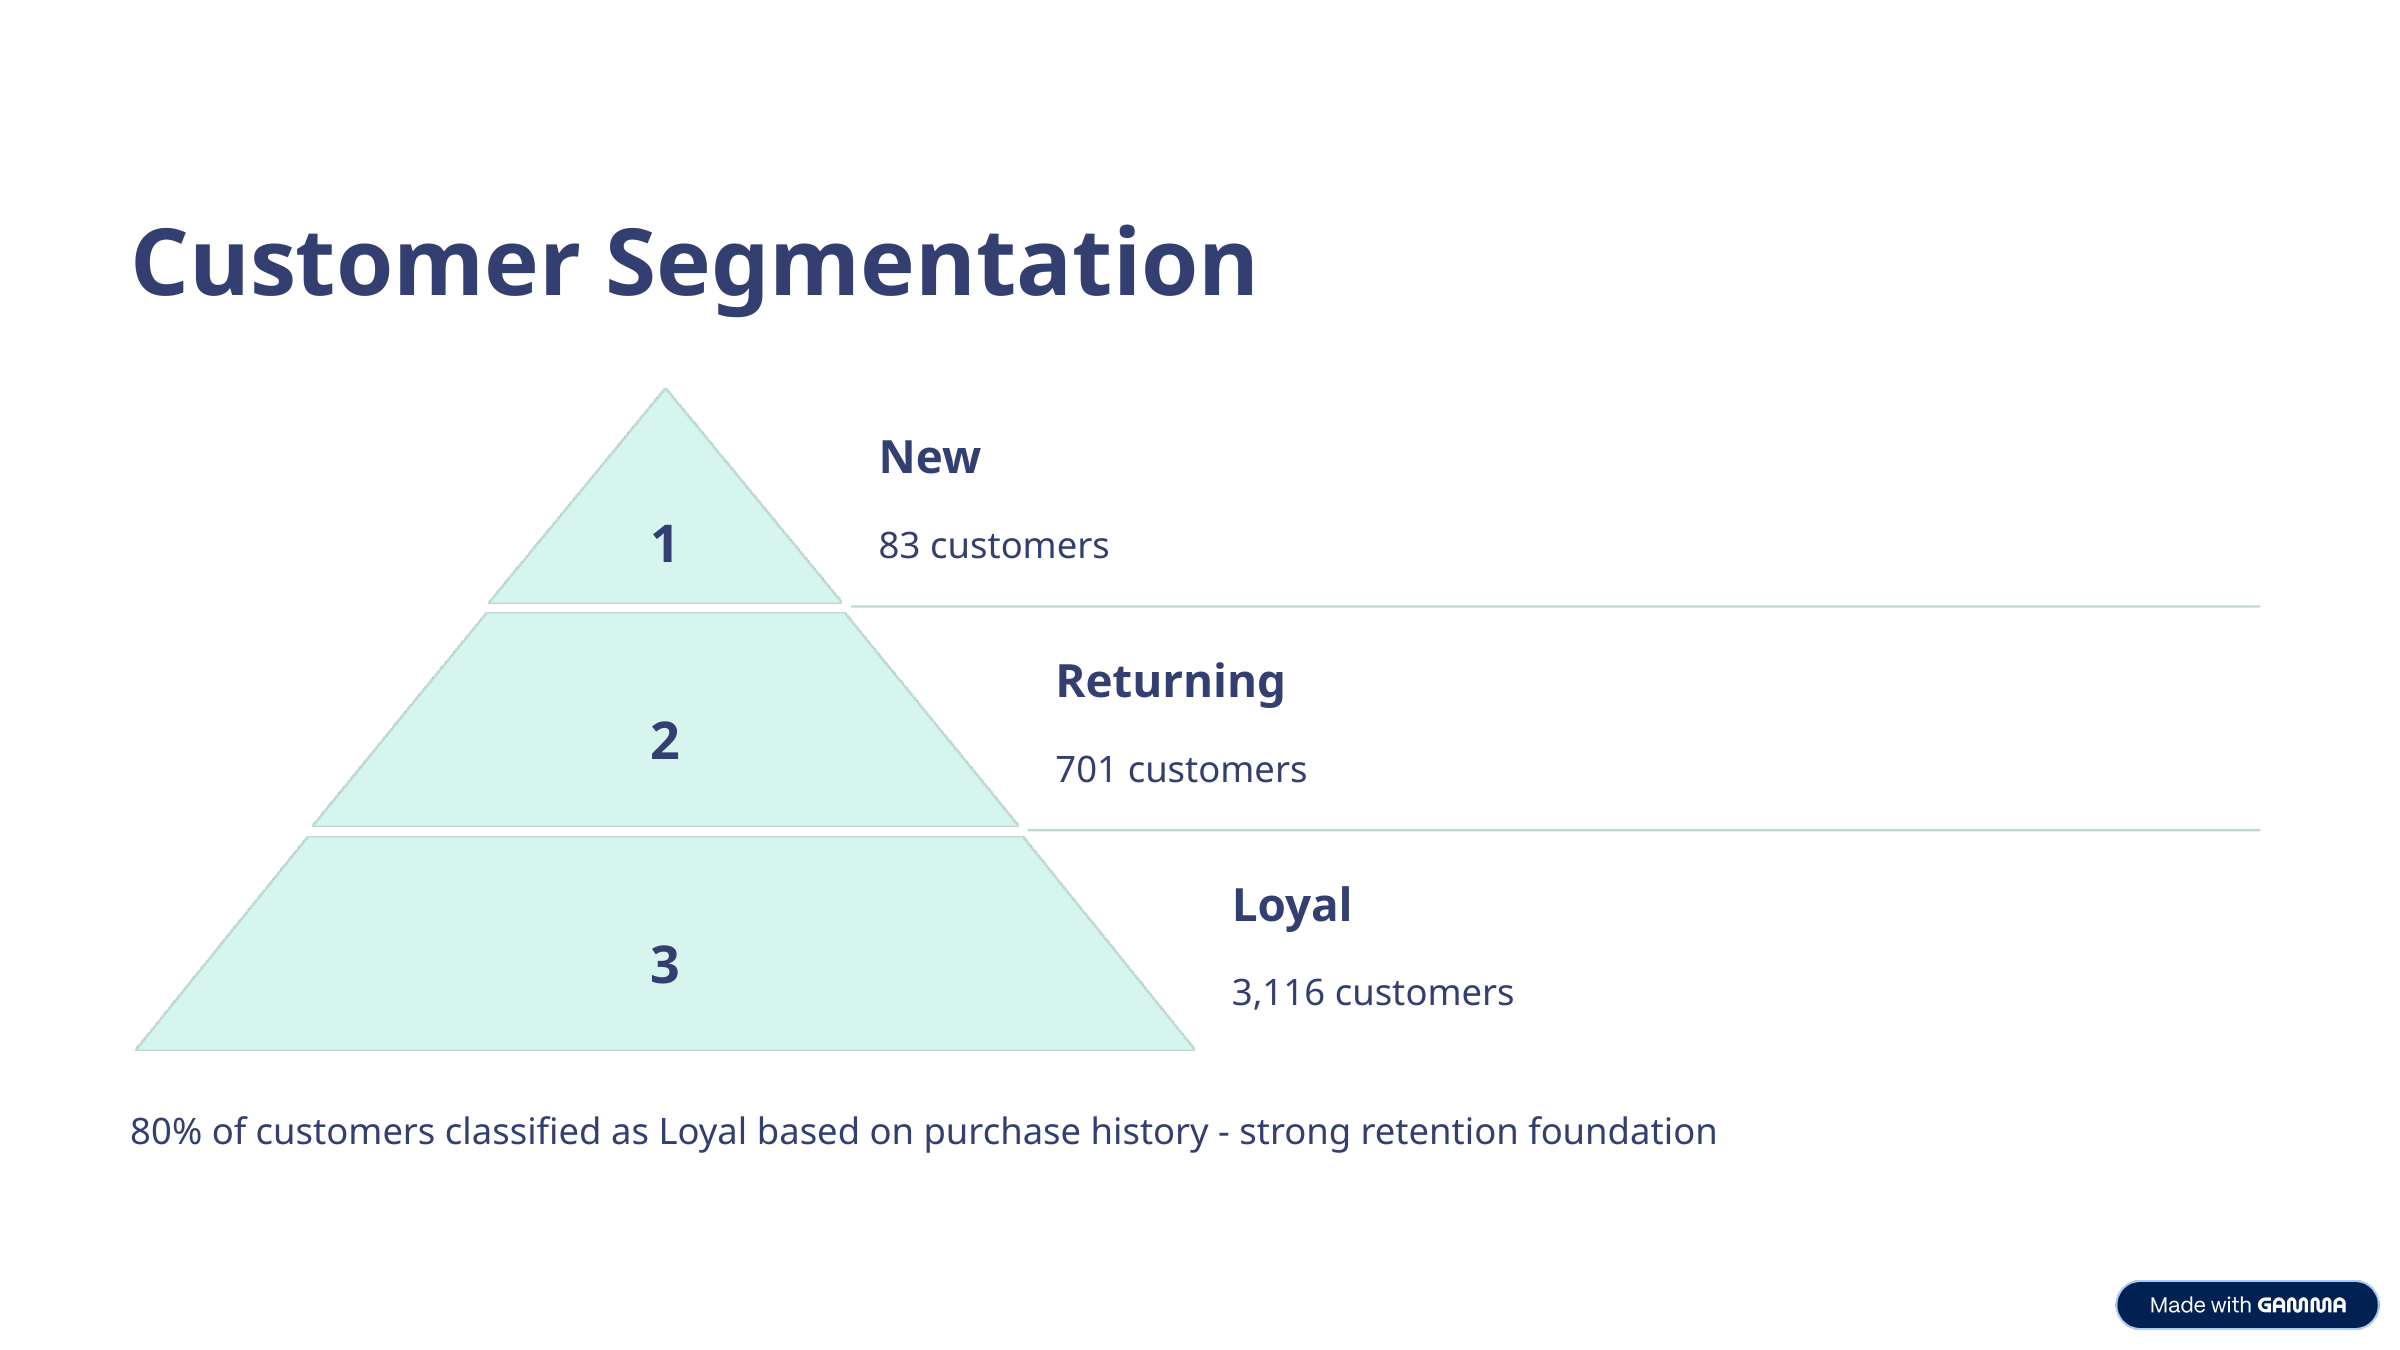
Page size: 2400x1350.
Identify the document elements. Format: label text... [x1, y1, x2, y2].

text_box Customer Segmentation [130, 198, 1577, 315]
picture [488, 388, 842, 604]
text_box Loyal [1231, 873, 1519, 932]
text_box 701 customers [1055, 730, 1343, 790]
text_box 80% of customers classified as Loyal based on purchase history - strong retention foundation [130, 1092, 2270, 1152]
picture [311, 612, 1019, 827]
text_box 3,116 customers [1231, 953, 1519, 1014]
text_box Returning [1055, 649, 1343, 708]
picture [2106, 1271, 2389, 1339]
text_box 83 customers [878, 506, 1114, 566]
text_box [1027, 828, 2261, 832]
picture [135, 836, 1195, 1051]
text_box New [878, 425, 1114, 484]
